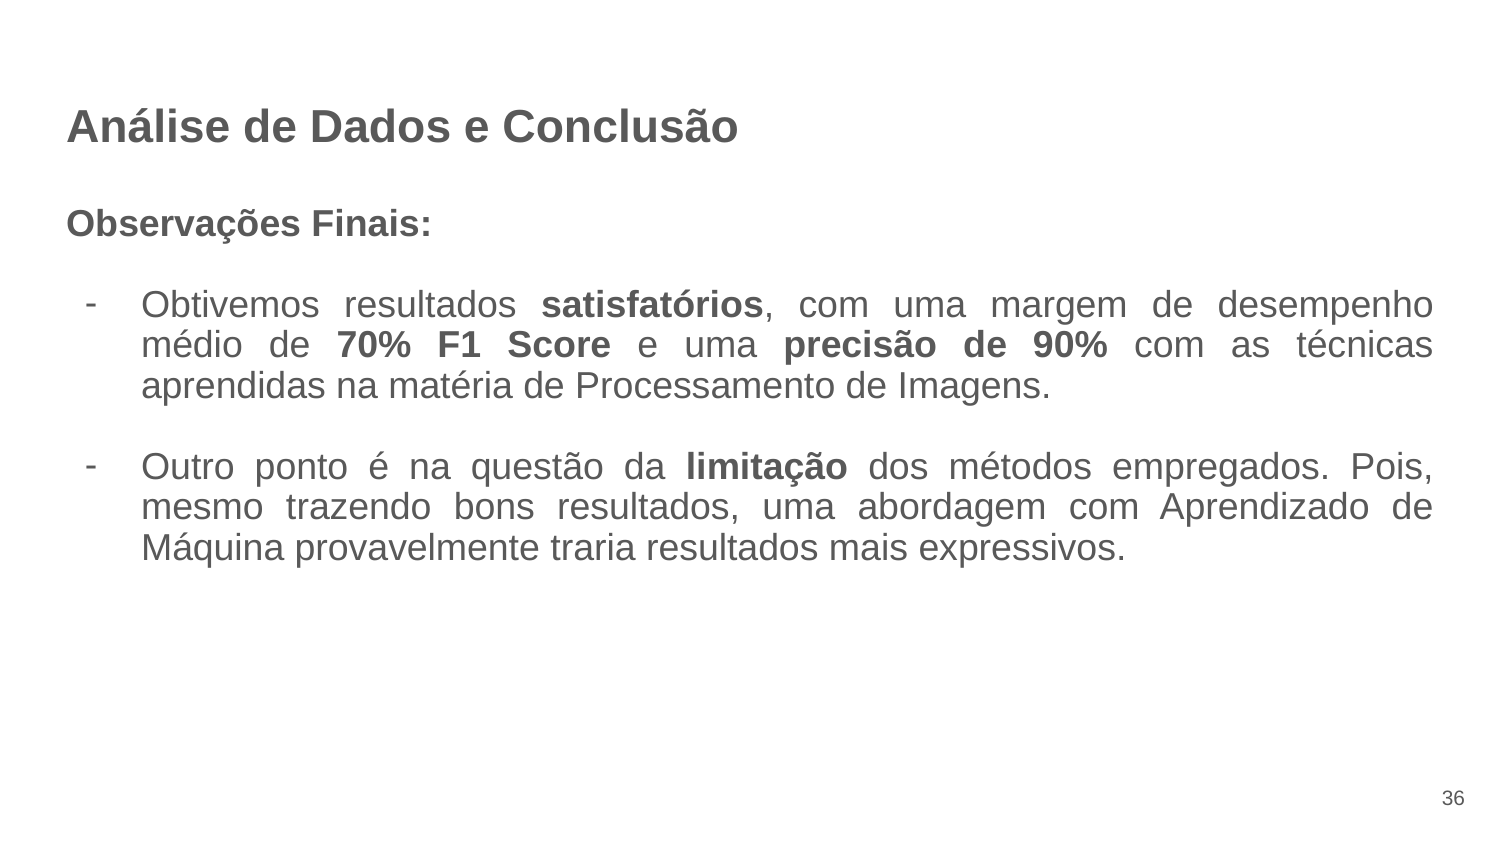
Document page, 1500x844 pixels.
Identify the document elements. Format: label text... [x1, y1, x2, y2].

list Observações Finais: Obtivemos resultados satisfatórios, com uma margem de desempenho médio de 70% F1 Score e uma precisão de 90% com as técnicas aprendidas na matéria de Processamento de Imagens. Outro ponto é na questão da limitação dos métodos empregados. Pois, mesmo trazendo bons resultados, uma abordagem com Aprendizado de Máquina provavelmente traria resultados mais expressivos. [51, 189, 1449, 765]
title Análise de Dados e Conclusão [51, 72, 1449, 167]
slide_number ‹#› [1389, 764, 1480, 830]
